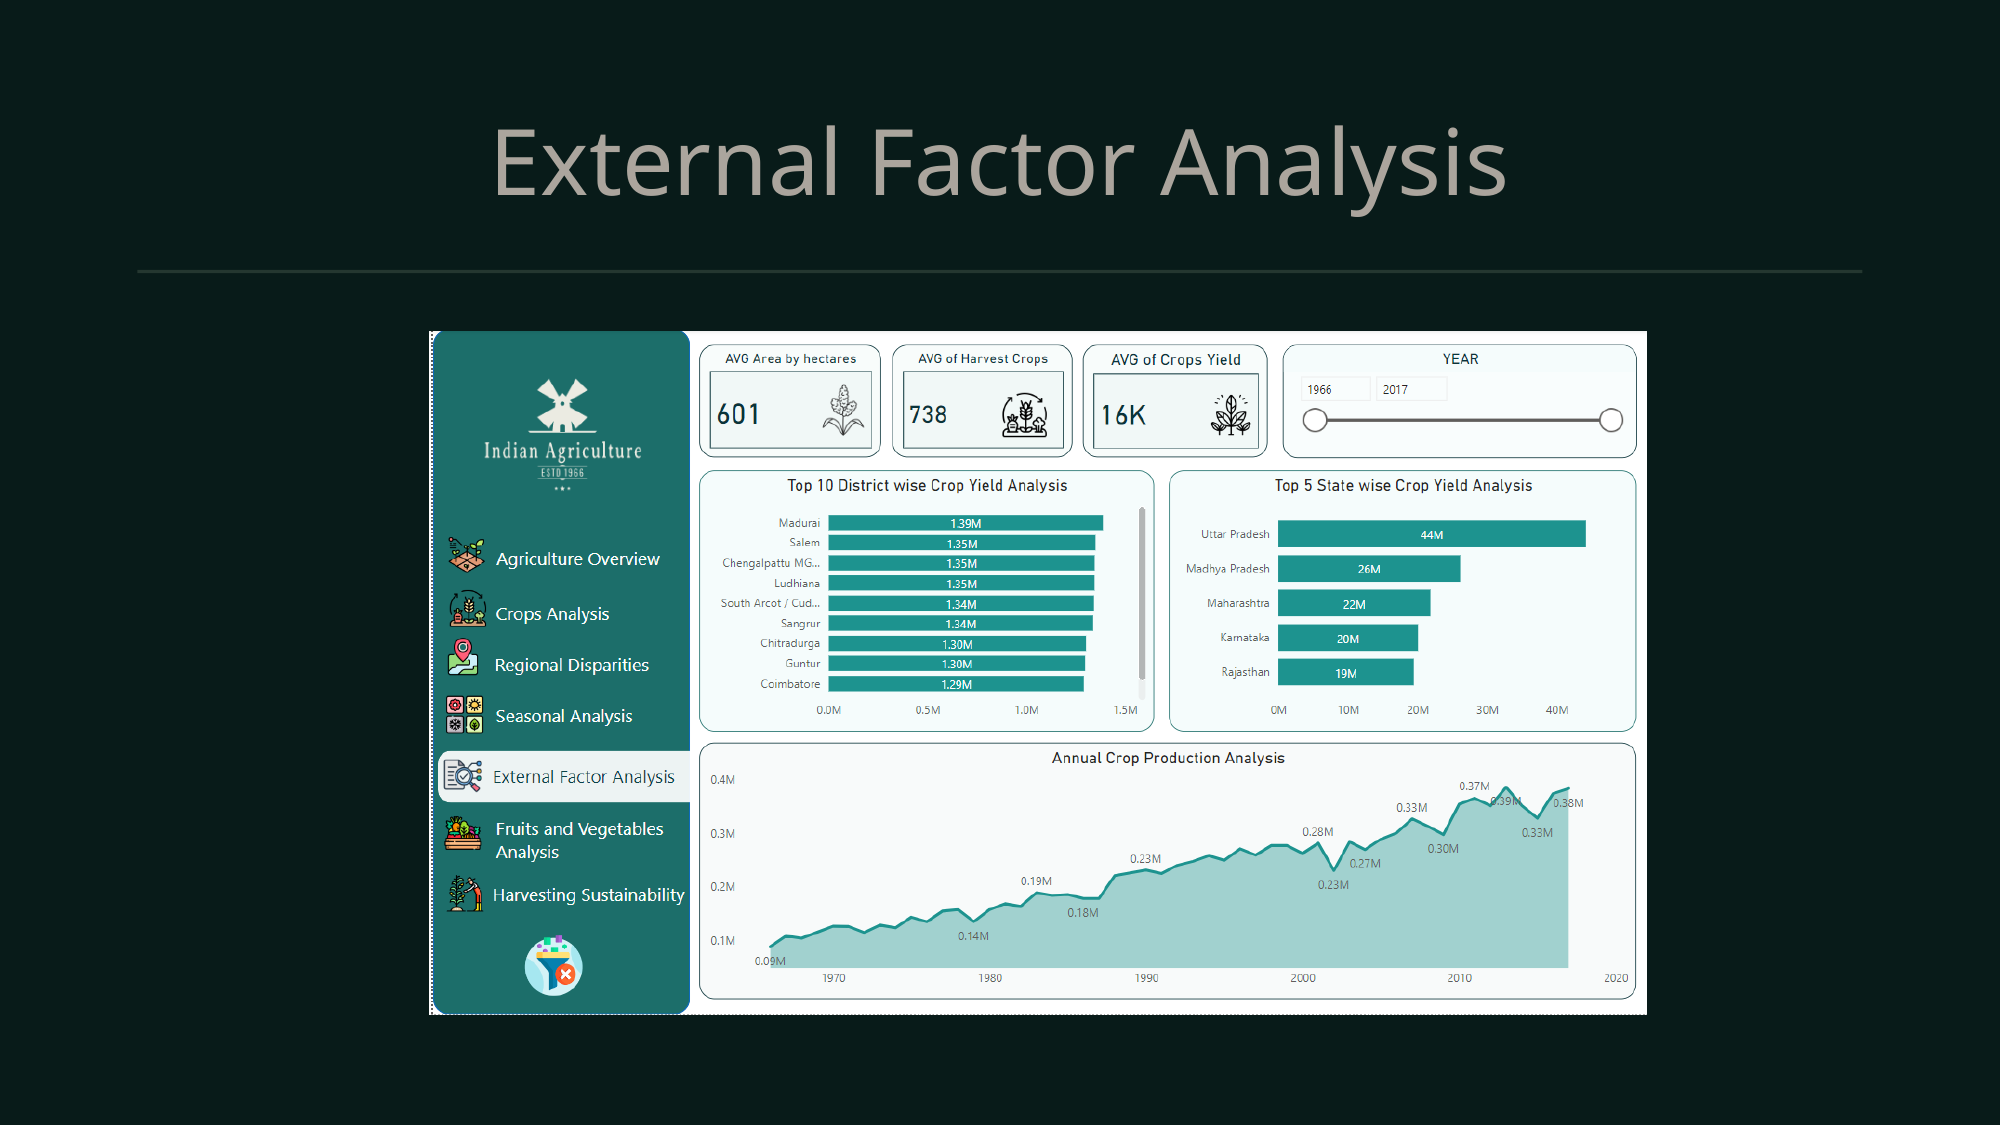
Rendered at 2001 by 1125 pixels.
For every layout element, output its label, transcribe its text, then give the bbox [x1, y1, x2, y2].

title External Factor Analysis [137, 108, 1863, 244]
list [428, 331, 1647, 1015]
